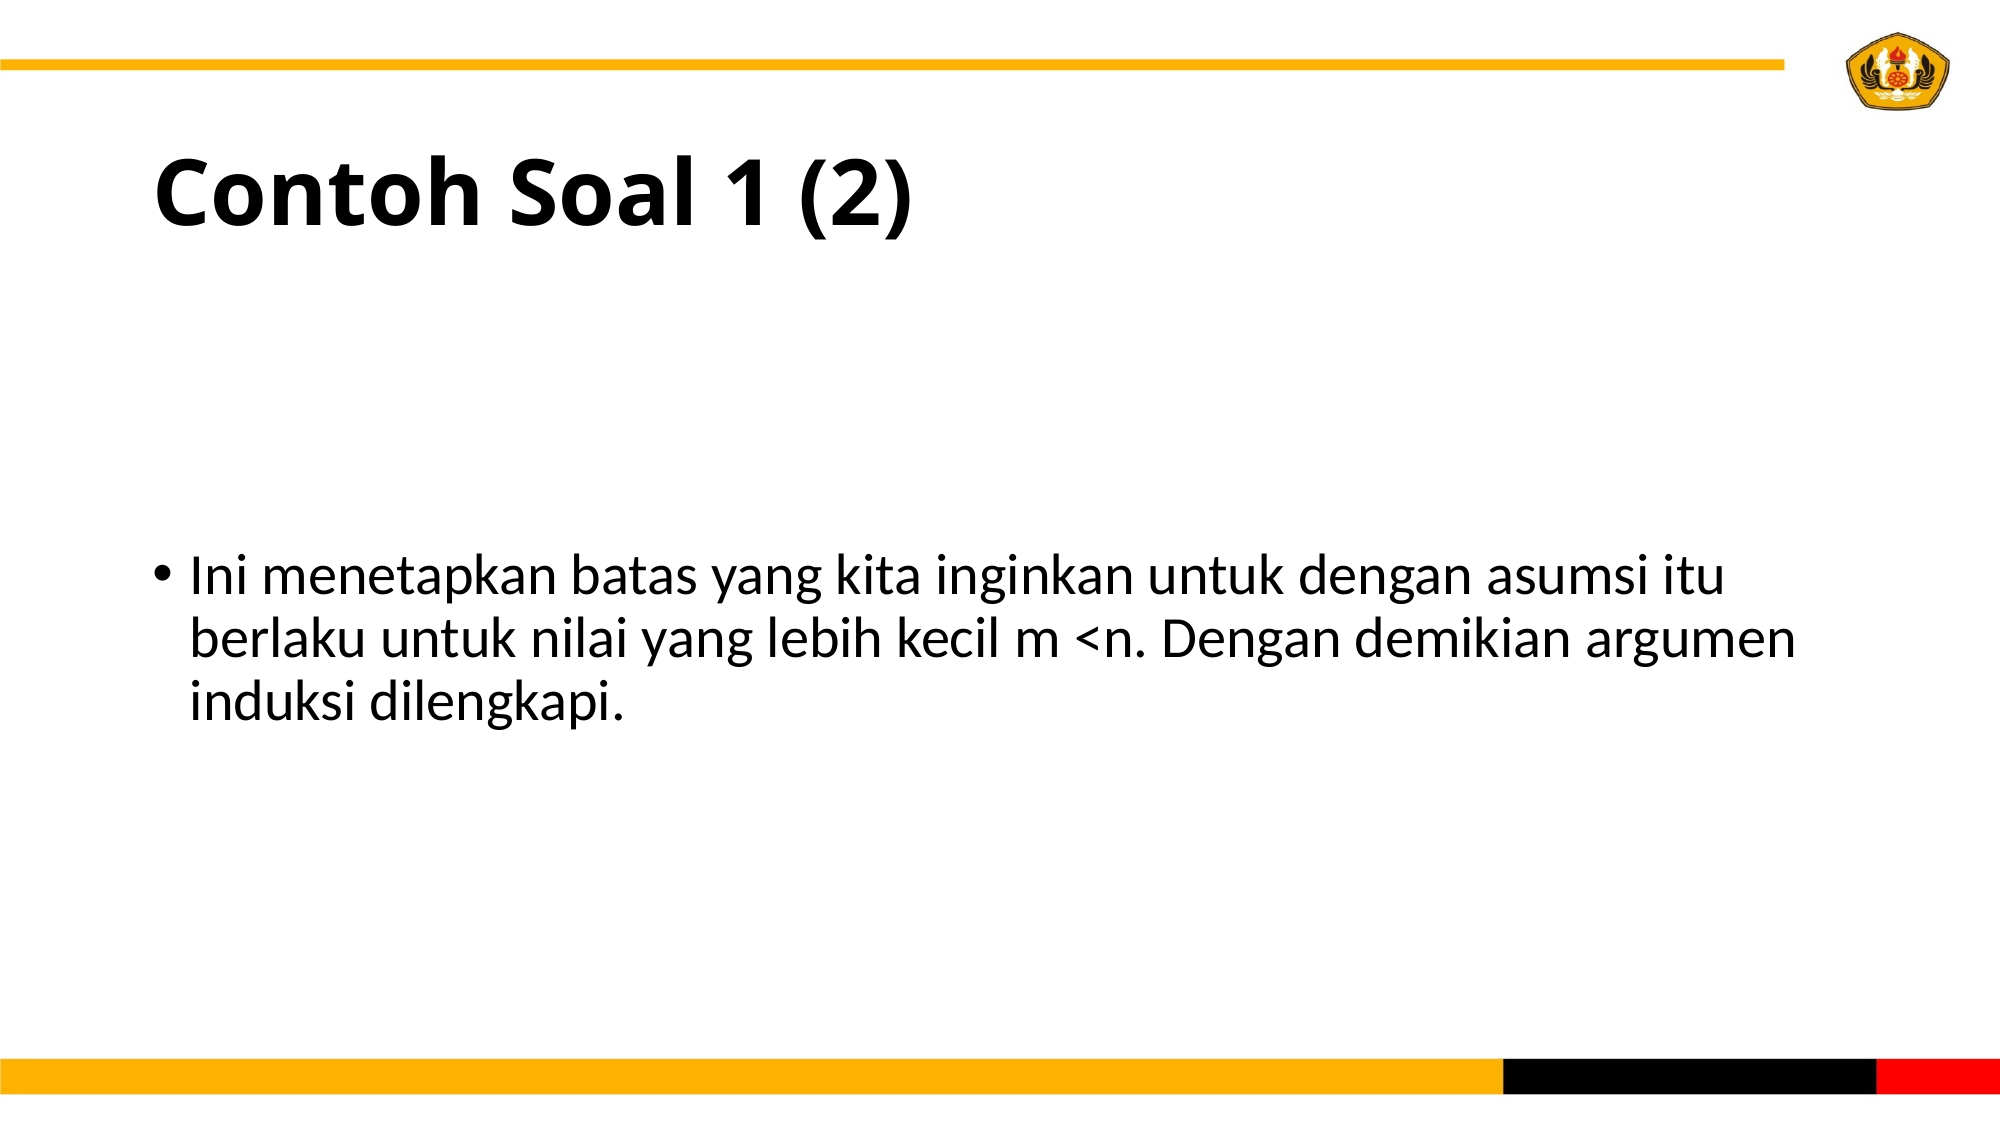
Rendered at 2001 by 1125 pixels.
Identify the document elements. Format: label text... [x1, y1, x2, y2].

picture [0, 0, 2000, 1125]
title Contoh Soal 1 (2) [137, 114, 1863, 278]
